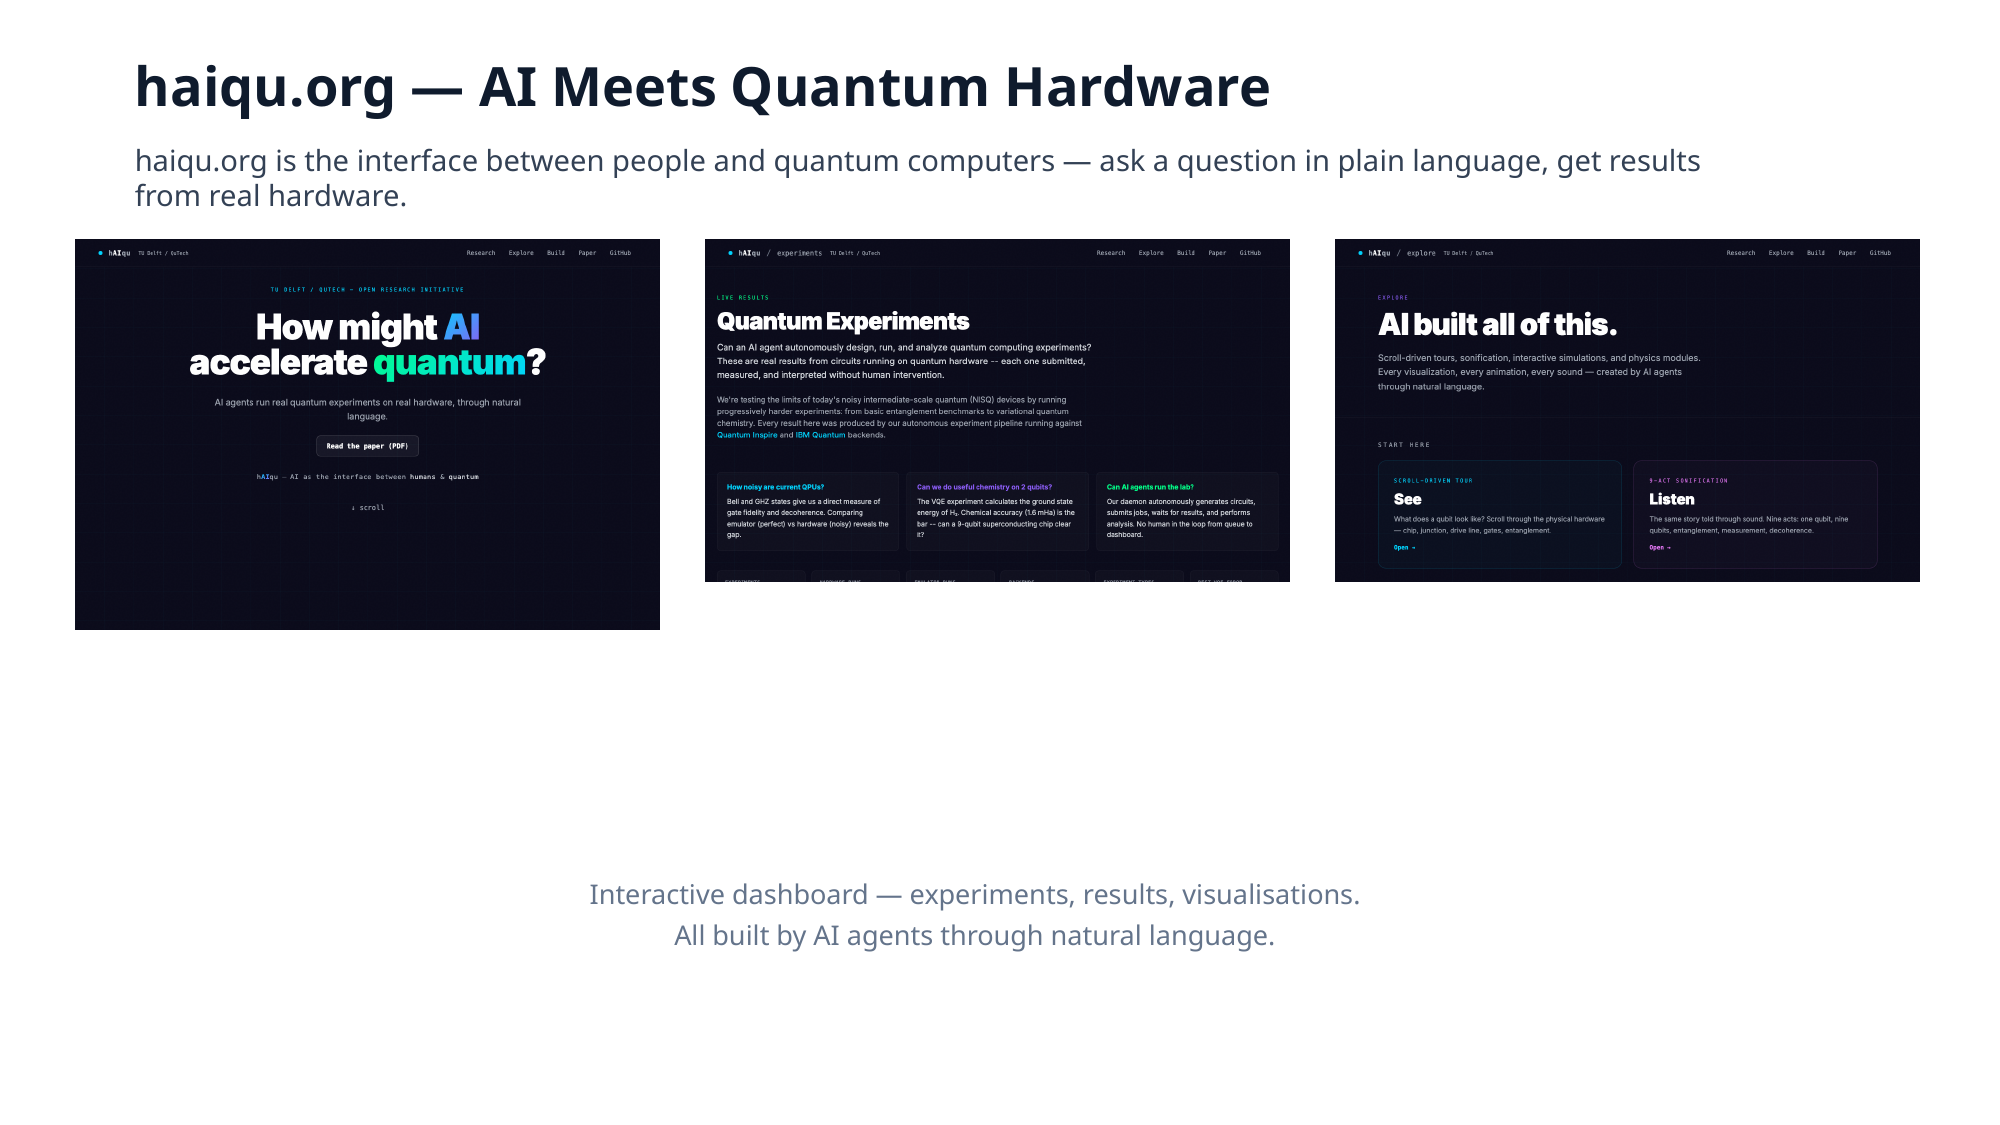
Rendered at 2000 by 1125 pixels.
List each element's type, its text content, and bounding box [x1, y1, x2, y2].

picture [1334, 239, 1921, 582]
picture [74, 239, 661, 631]
text_box haiqu.org is the interface between people and quantum computers — ask a question in plain language, get results from real hardware. [119, 134, 1770, 220]
text_box Interactive dashboard — experiments, results, visualisations. All built by AI agents through natural language. [149, 870, 1800, 958]
text_box haiqu.org — AI Meets Quantum Hardware [119, 44, 1770, 125]
picture [704, 239, 1291, 582]
